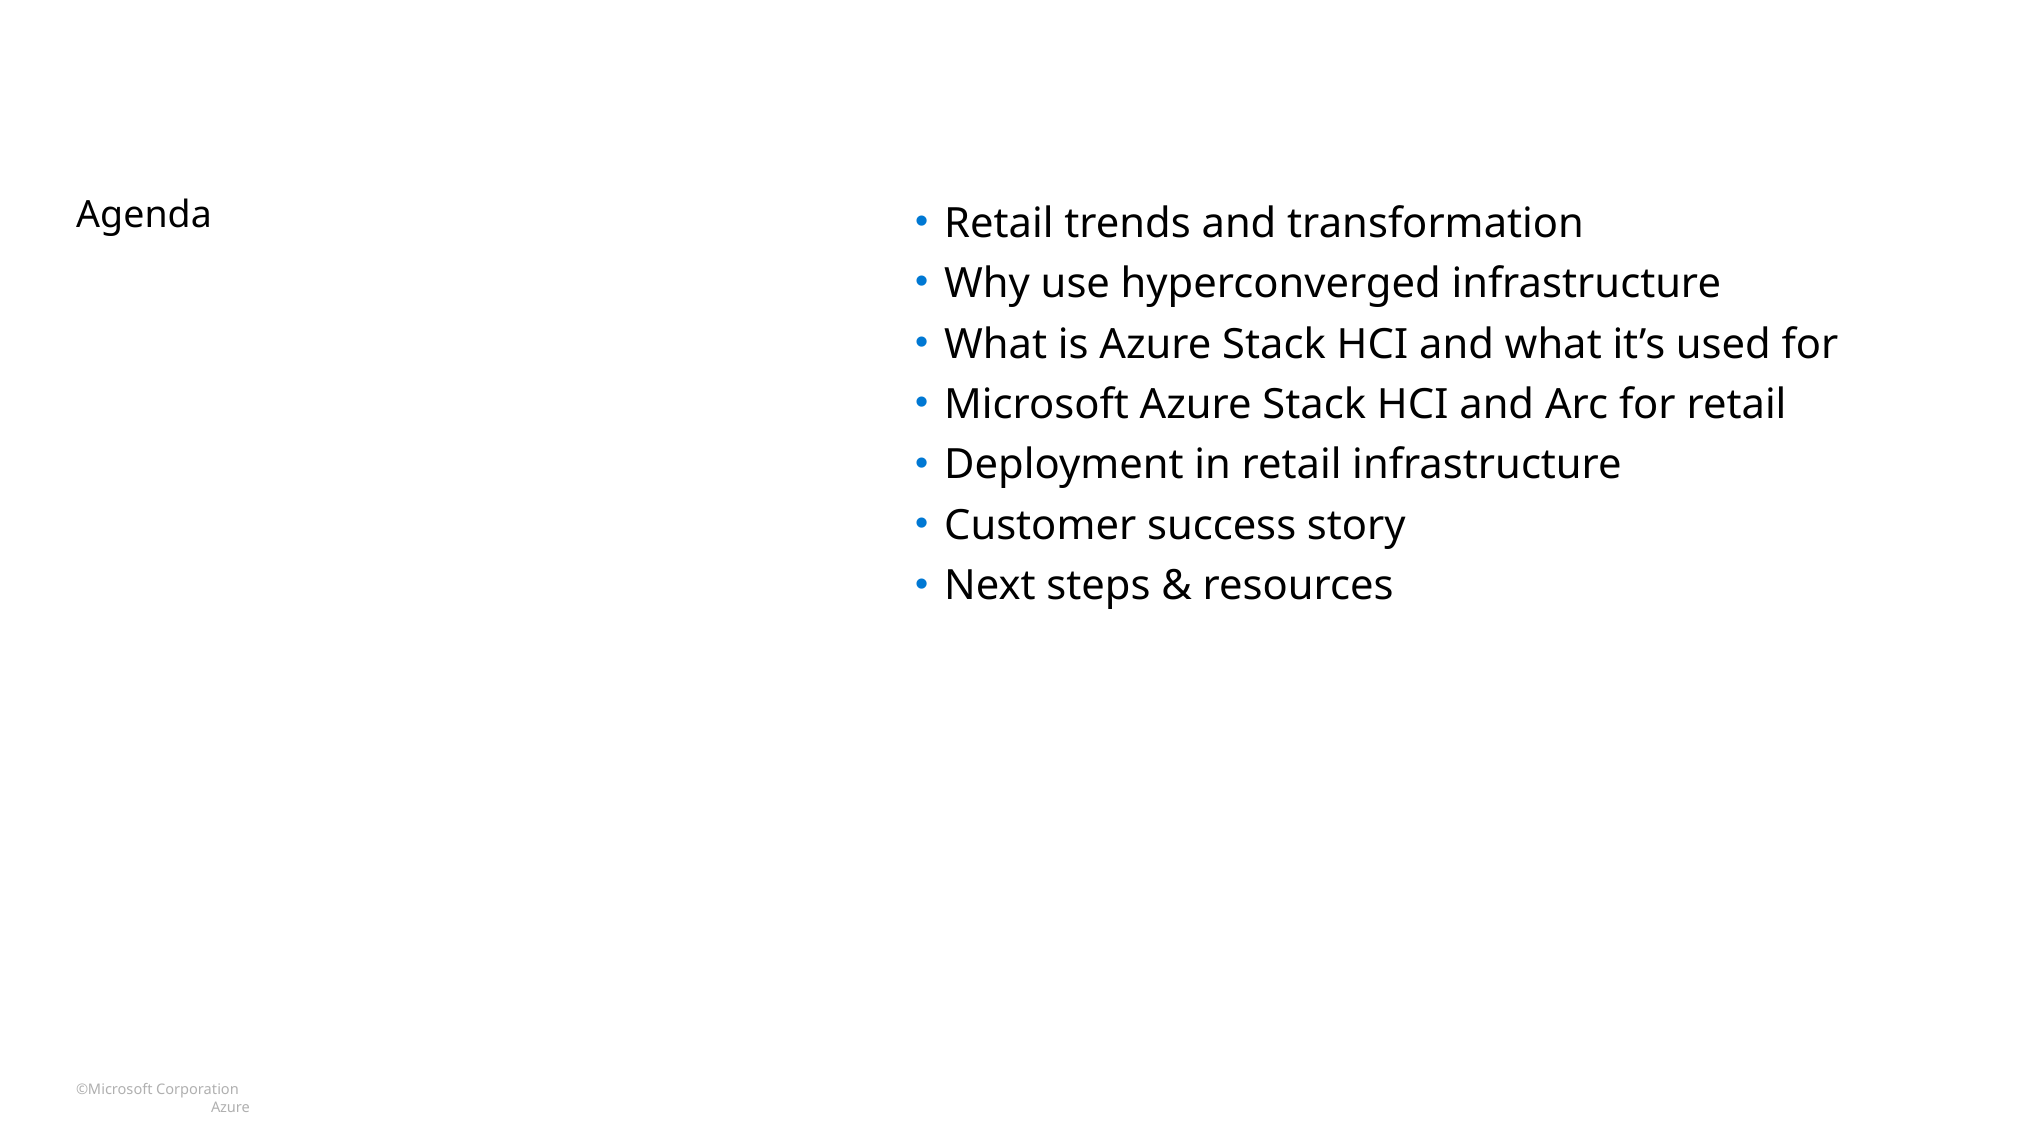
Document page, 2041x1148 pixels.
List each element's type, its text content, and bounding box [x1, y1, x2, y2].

list Retail trends and transformation Why use hyperconverged infrastructure What is Azure Stack HCI and what it’s used for Microsoft Azure Stack HCI and Arc for retail Deployment in retail infrastructure Customer success story Next steps & resources [915, 195, 1904, 830]
title Agenda [76, 195, 682, 347]
